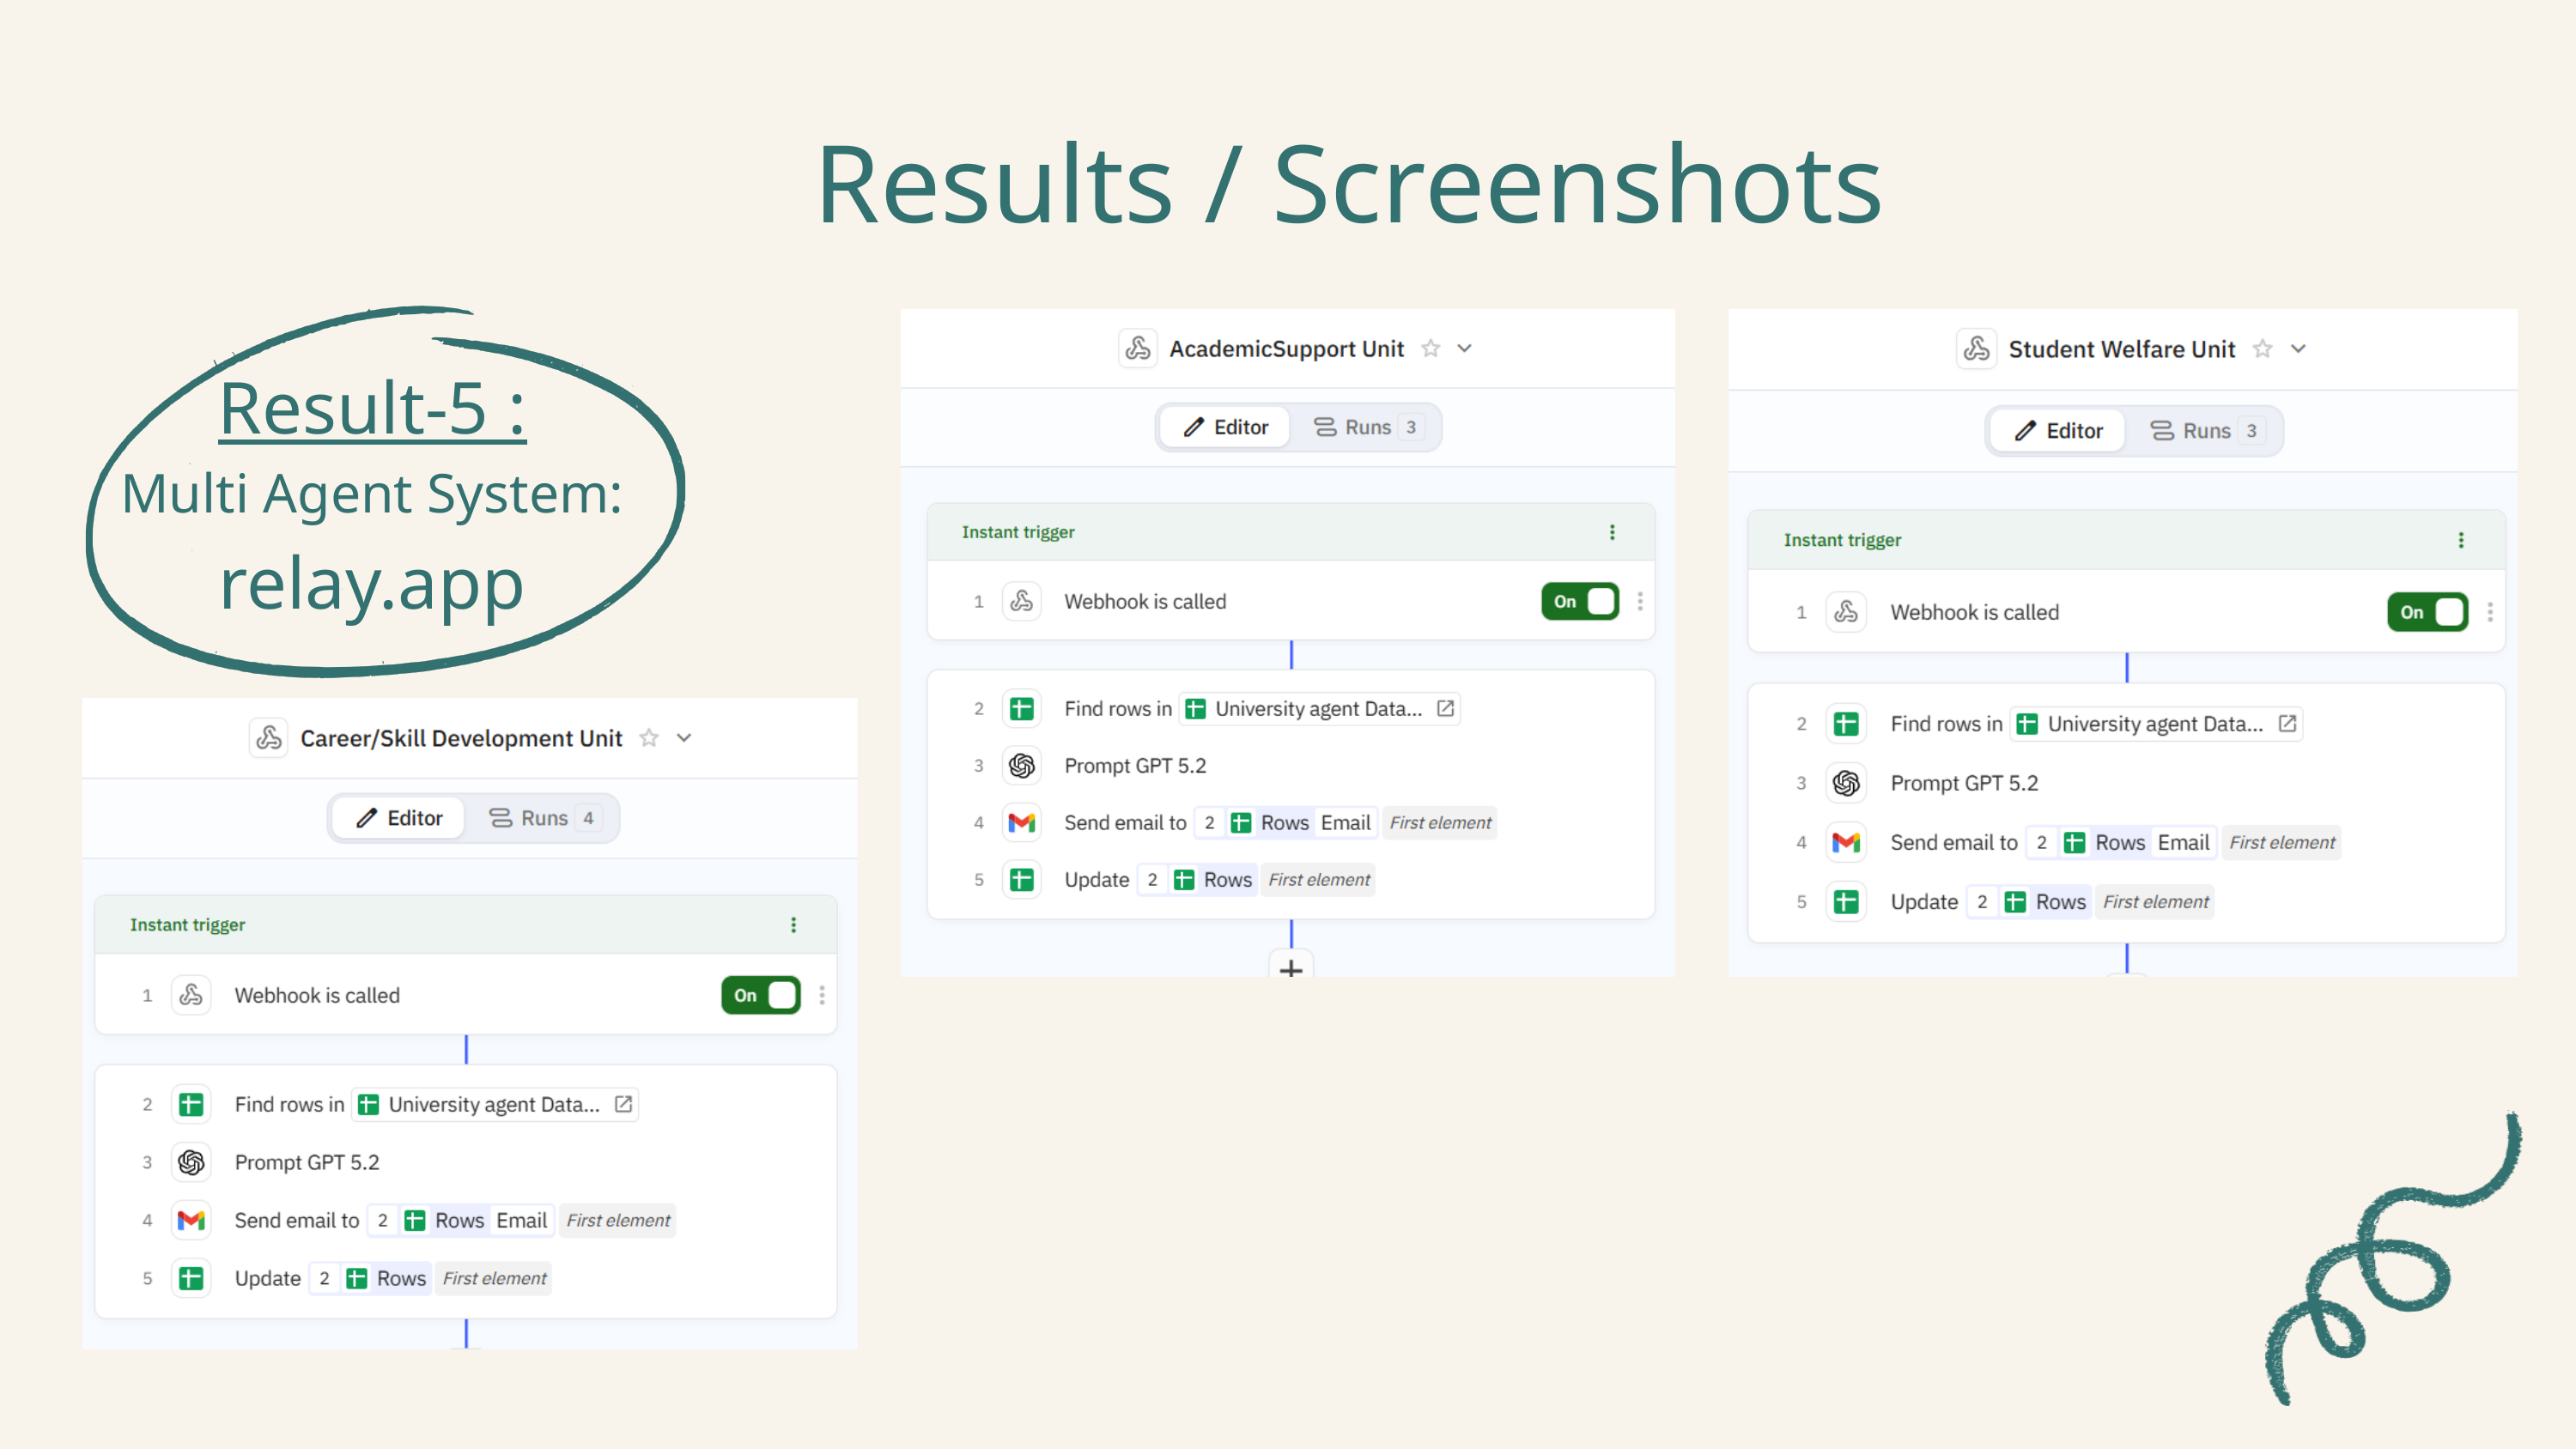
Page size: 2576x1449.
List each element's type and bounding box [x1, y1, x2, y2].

text_box [22, 94, 2524, 1407]
